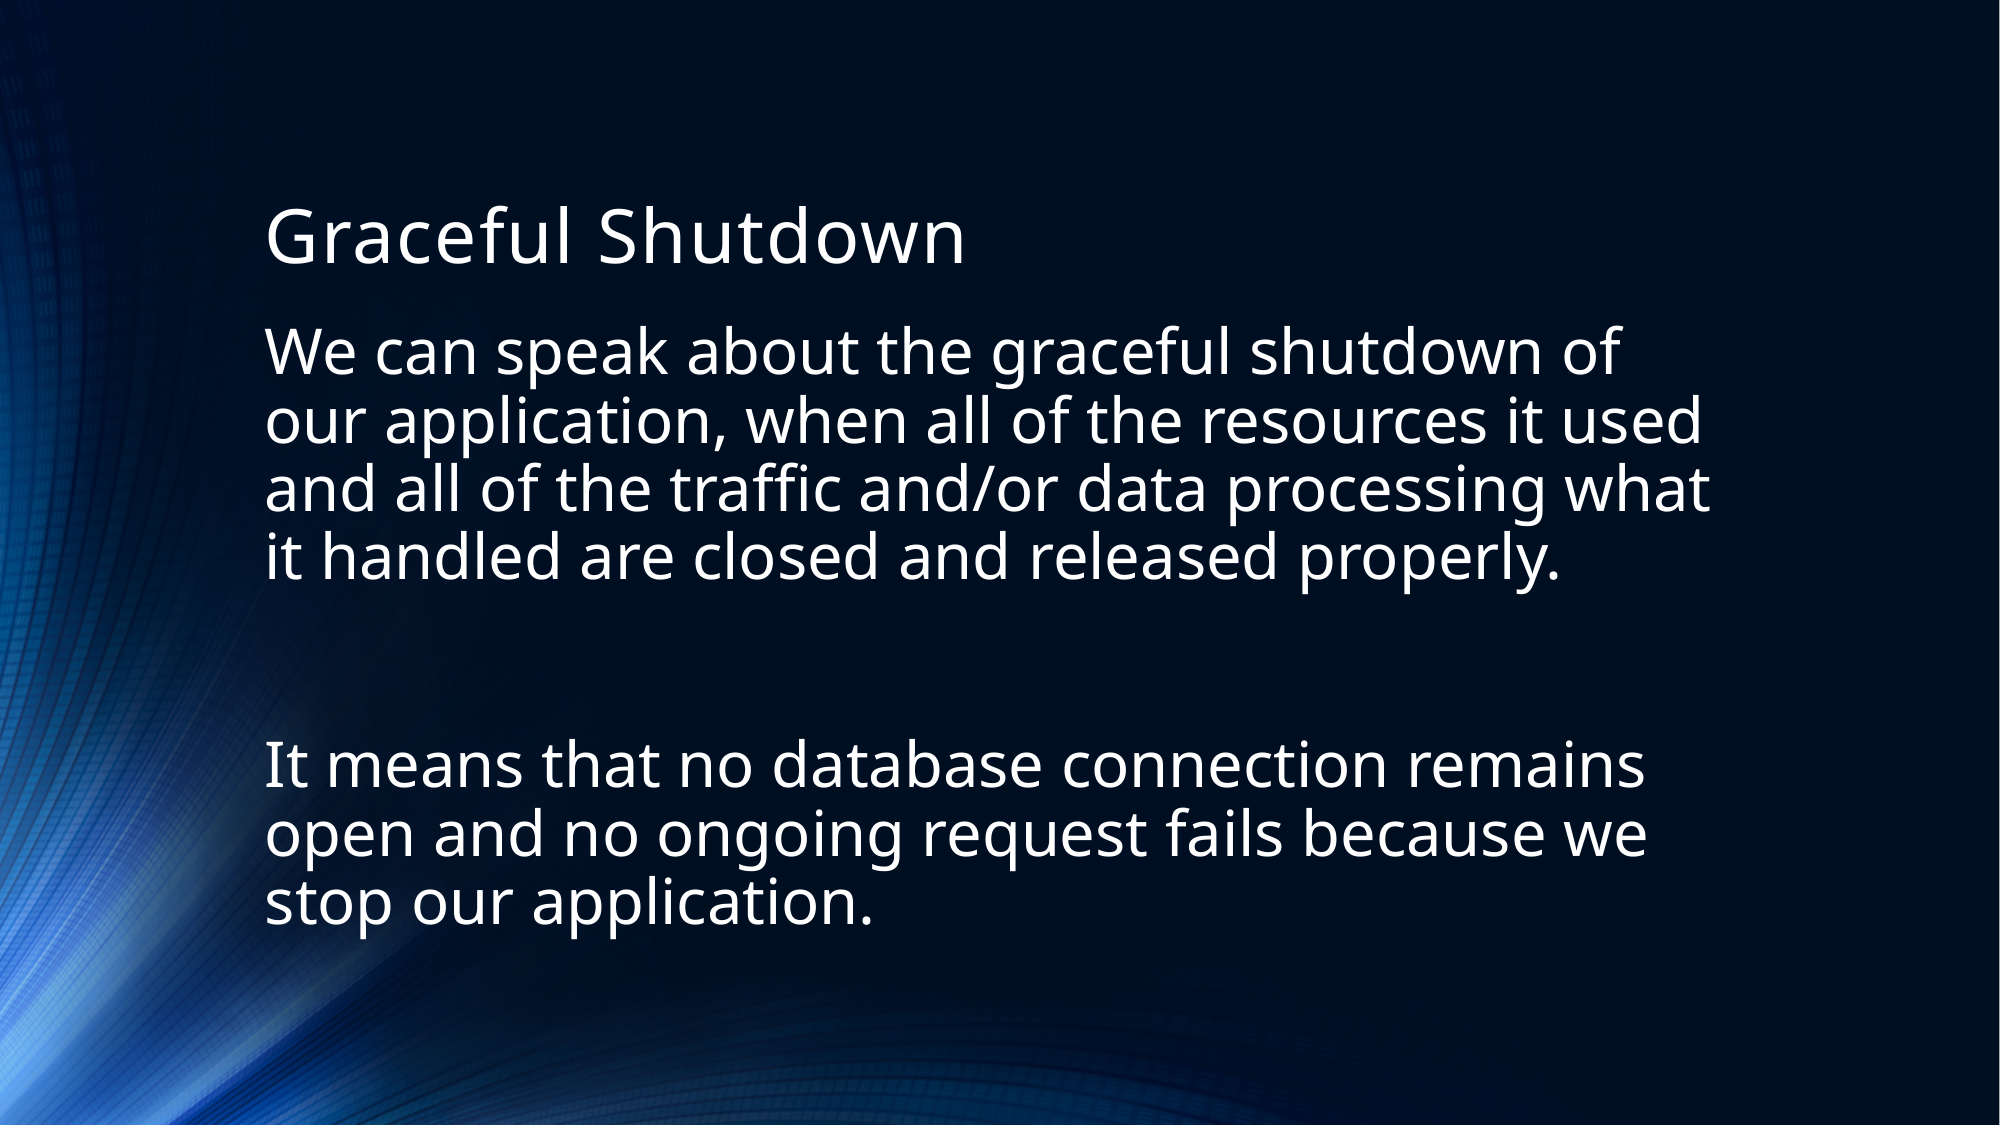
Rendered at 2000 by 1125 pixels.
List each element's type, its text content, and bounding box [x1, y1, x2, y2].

list We can speak about the graceful shutdown of our application, when all of the resources it used and all of the traffic and/or data processing what it handled are closed and released properly. It means that no database connection remains open and no ongoing request fails because we stop our application. [249, 312, 1749, 988]
picture [0, 0, 2000, 1125]
title Graceful Shutdown [249, 62, 1750, 288]
